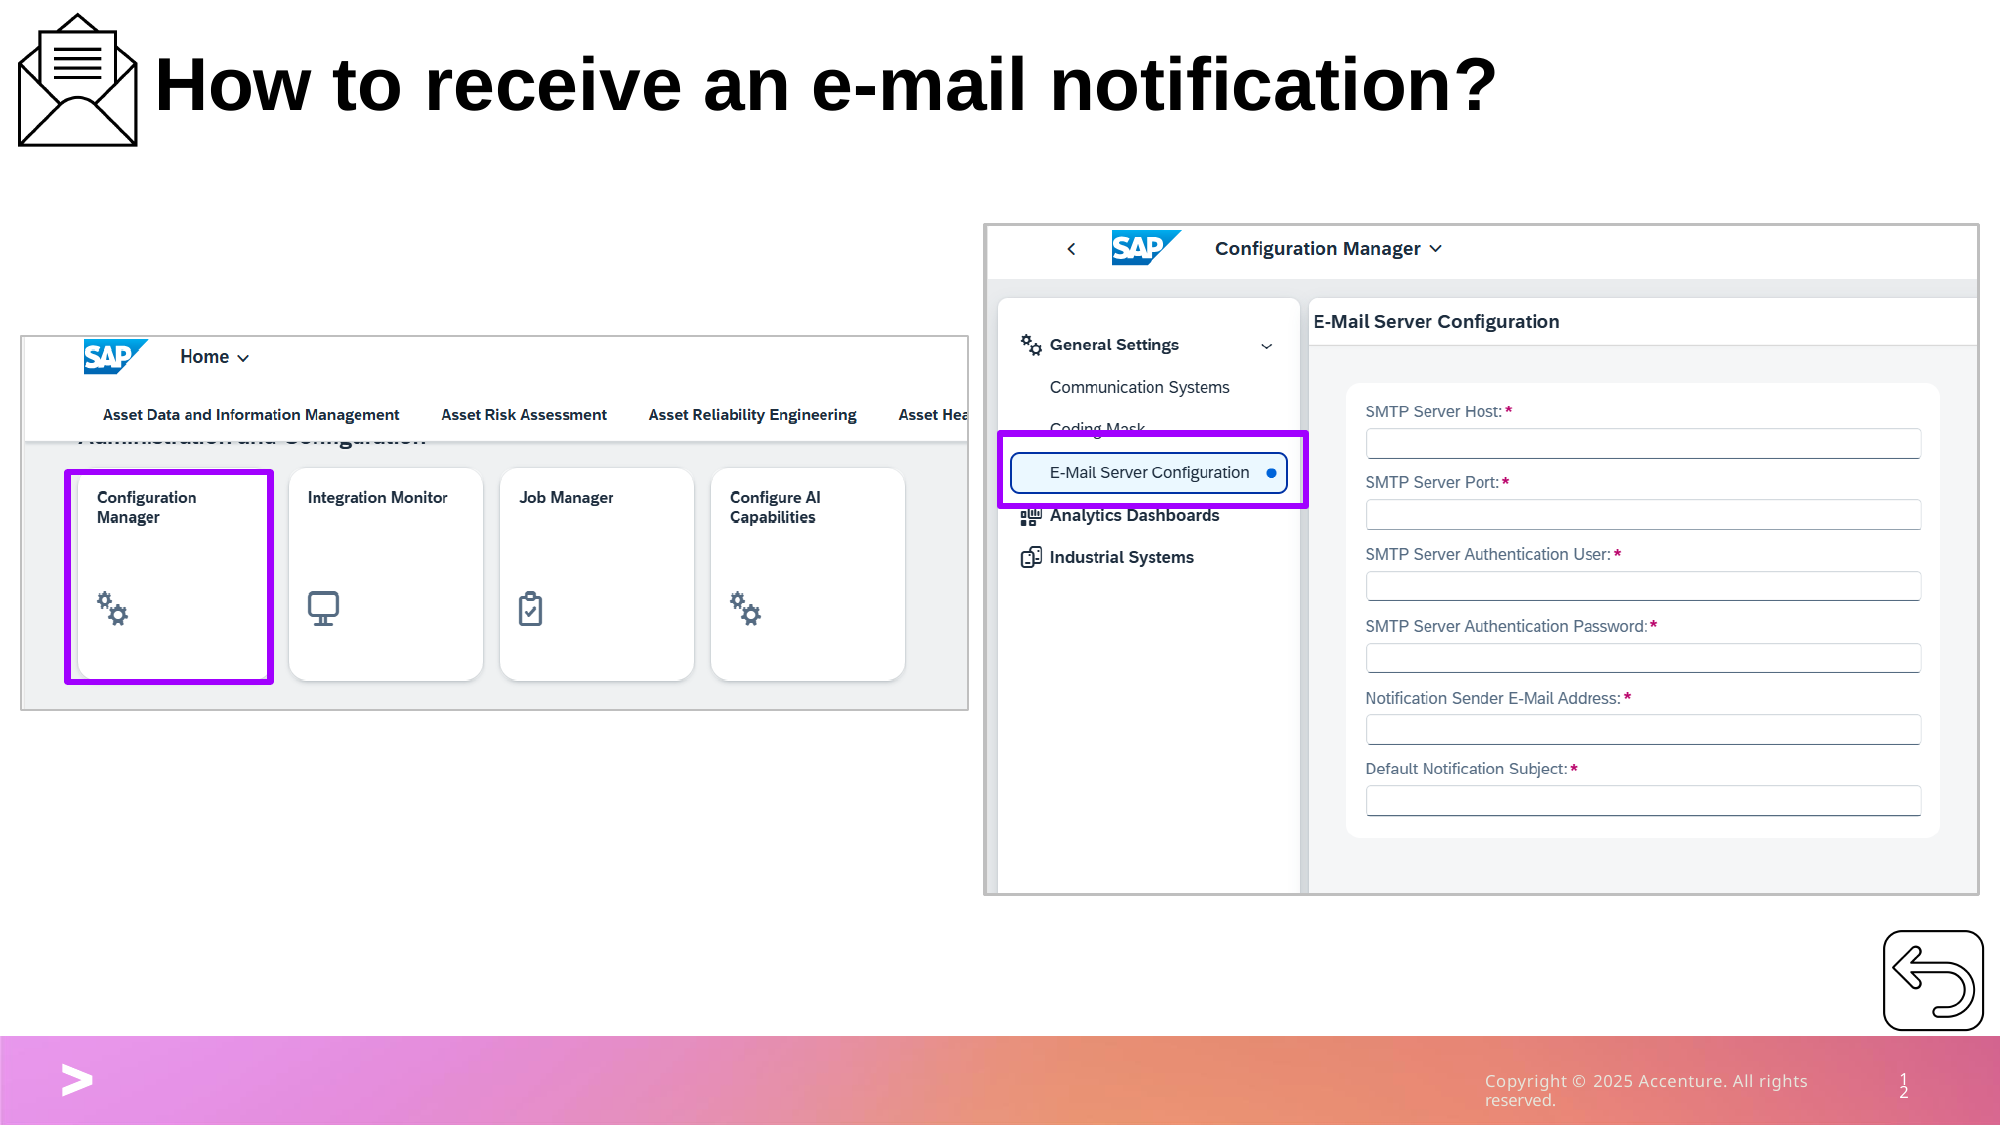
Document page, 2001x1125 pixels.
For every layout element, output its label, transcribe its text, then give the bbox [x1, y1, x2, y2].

title How to receive an e-mail notification? [152, 34, 1950, 242]
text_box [0, 1036, 2000, 1125]
picture [1876, 923, 1990, 1037]
picture [2, 5, 153, 156]
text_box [21, 336, 968, 709]
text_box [986, 225, 1977, 894]
